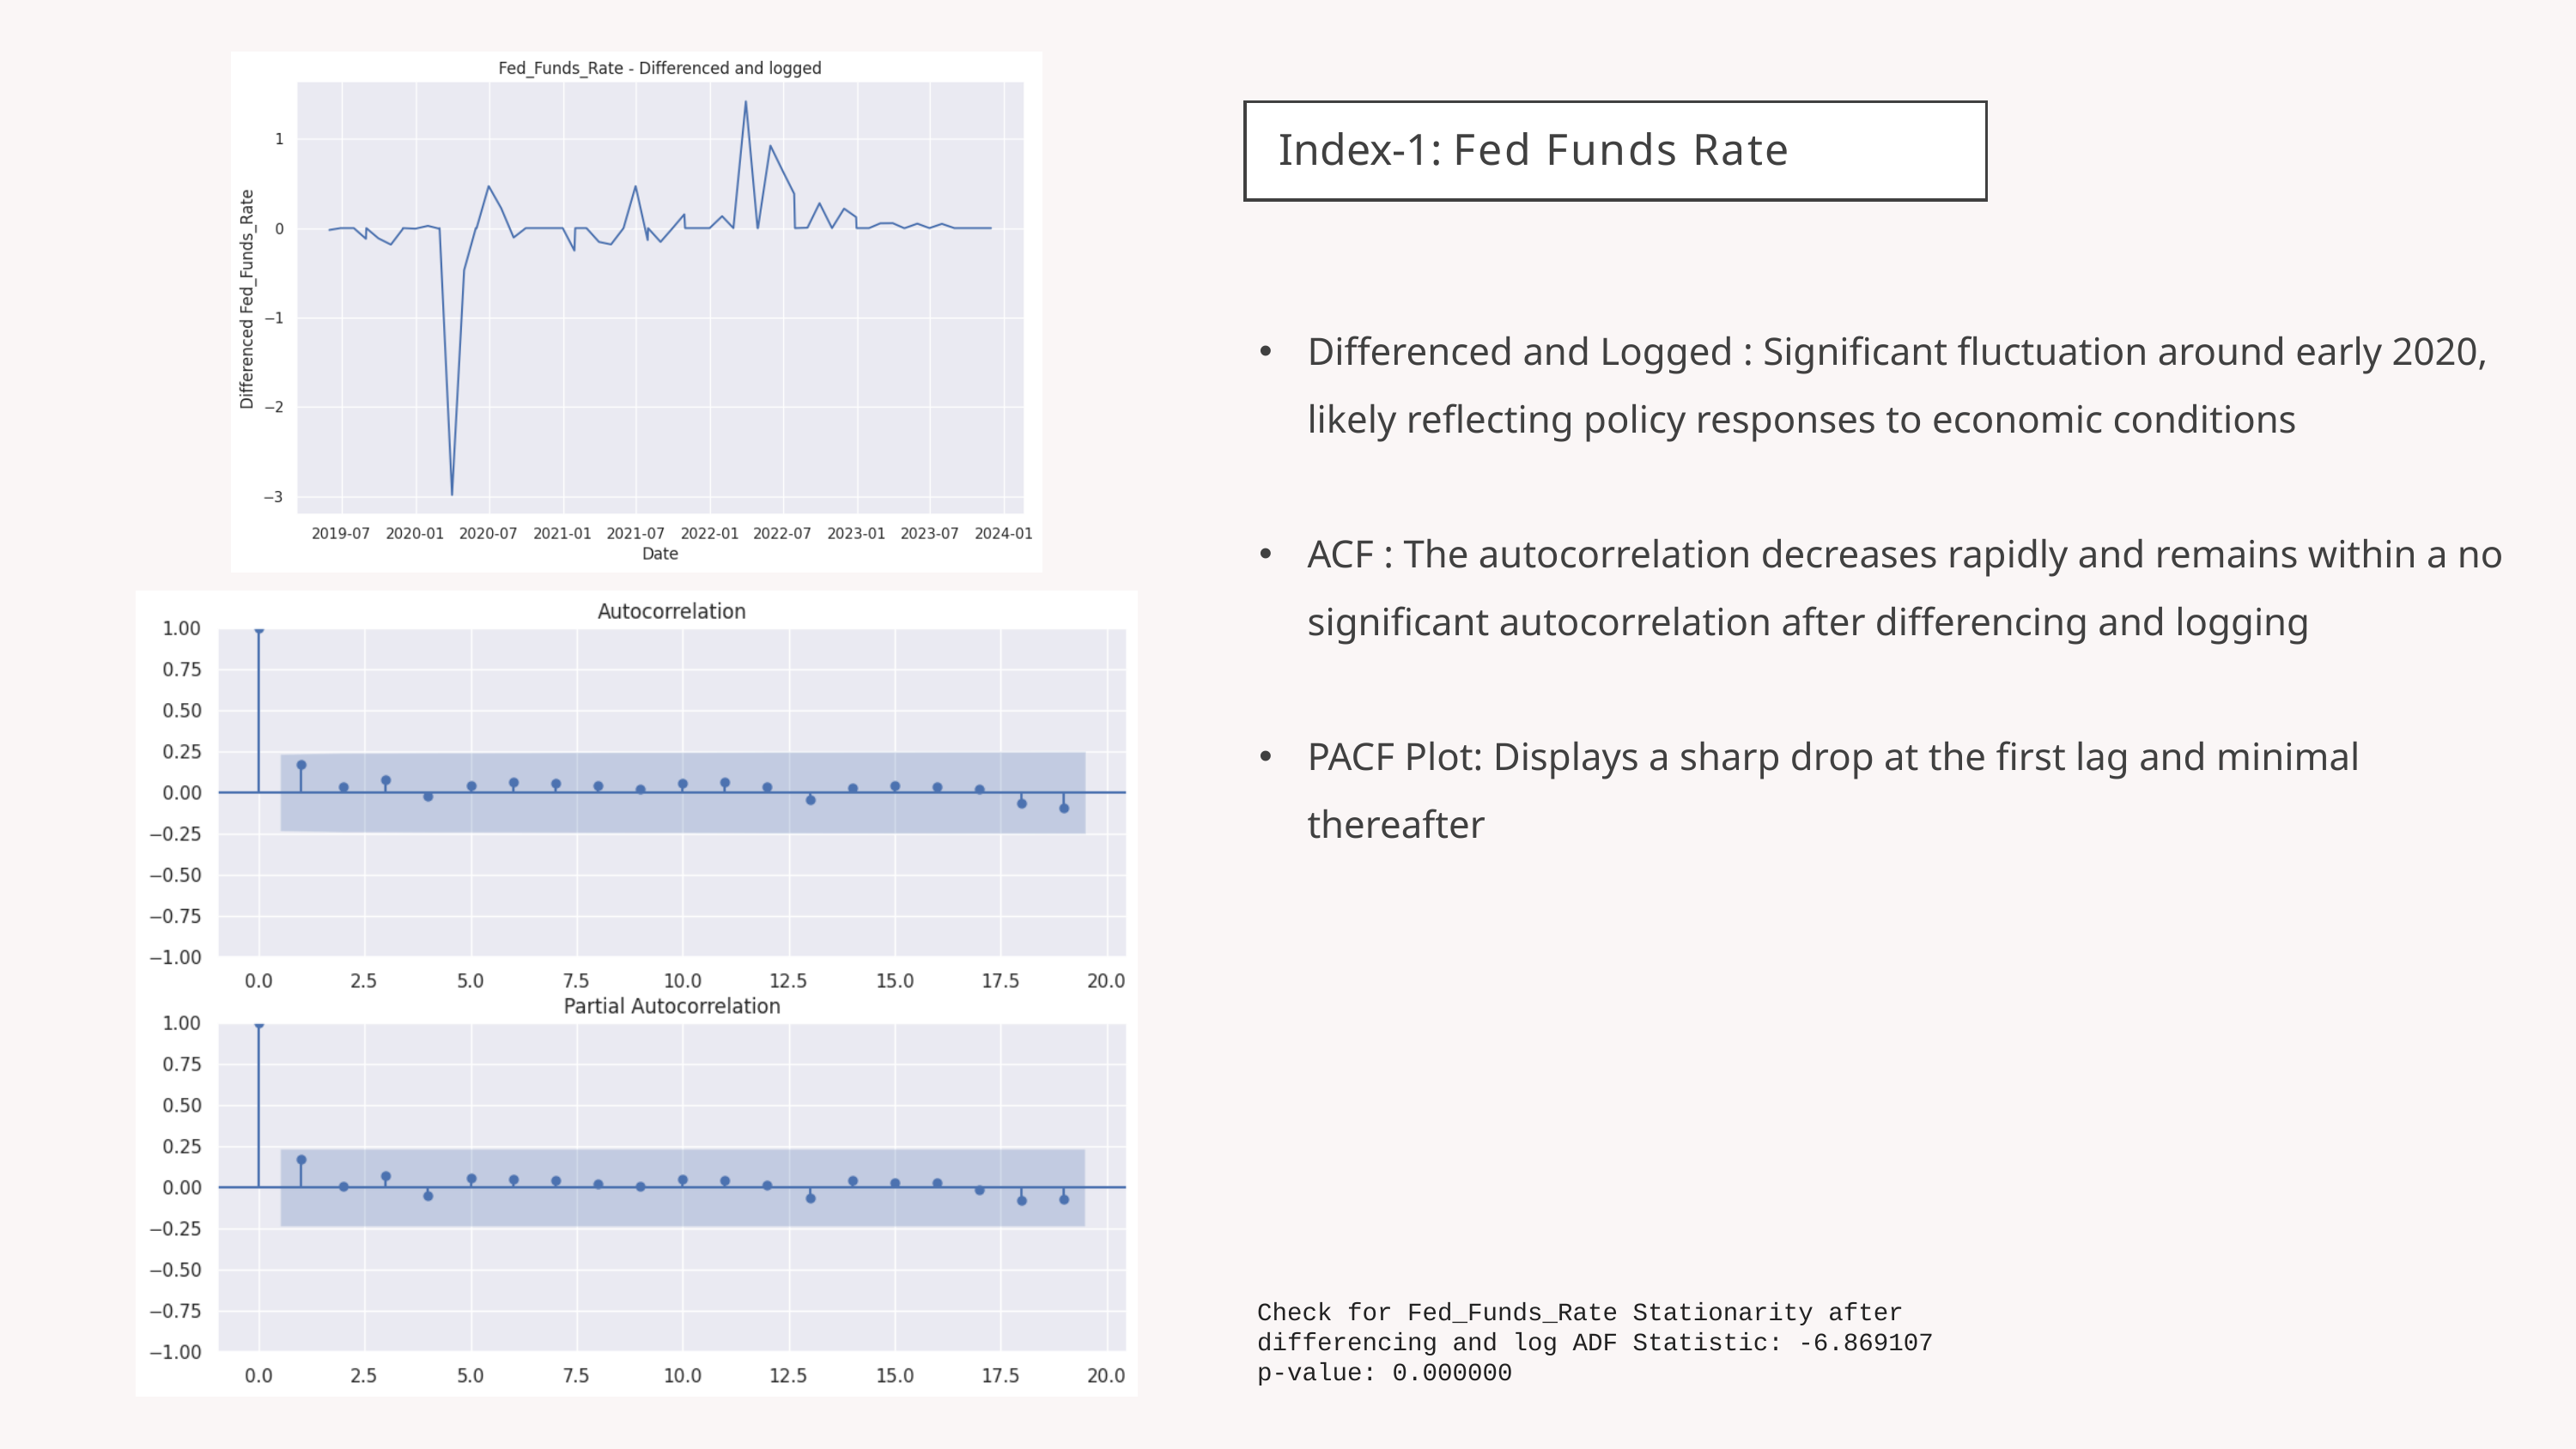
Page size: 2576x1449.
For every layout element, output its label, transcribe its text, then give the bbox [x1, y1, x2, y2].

text_box Check for Fed_Funds_Rate Stationarity after differencing and log ADF Statistic: -6.869107 p-value: 0.000000 [1244, 1289, 2111, 1393]
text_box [1244, 101, 1987, 201]
text_box Differenced and Logged : Significant fluctuation around early 2020, likely reflecting policy responses to economic conditions ACF : The autocorrelation decreases rapidly and remains within a no significant autocorrelation after differencing and logging PACF Plot: Displays a sharp drop at the first lag and minimal thereafter [1227, 305, 2512, 846]
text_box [136, 52, 1139, 1397]
